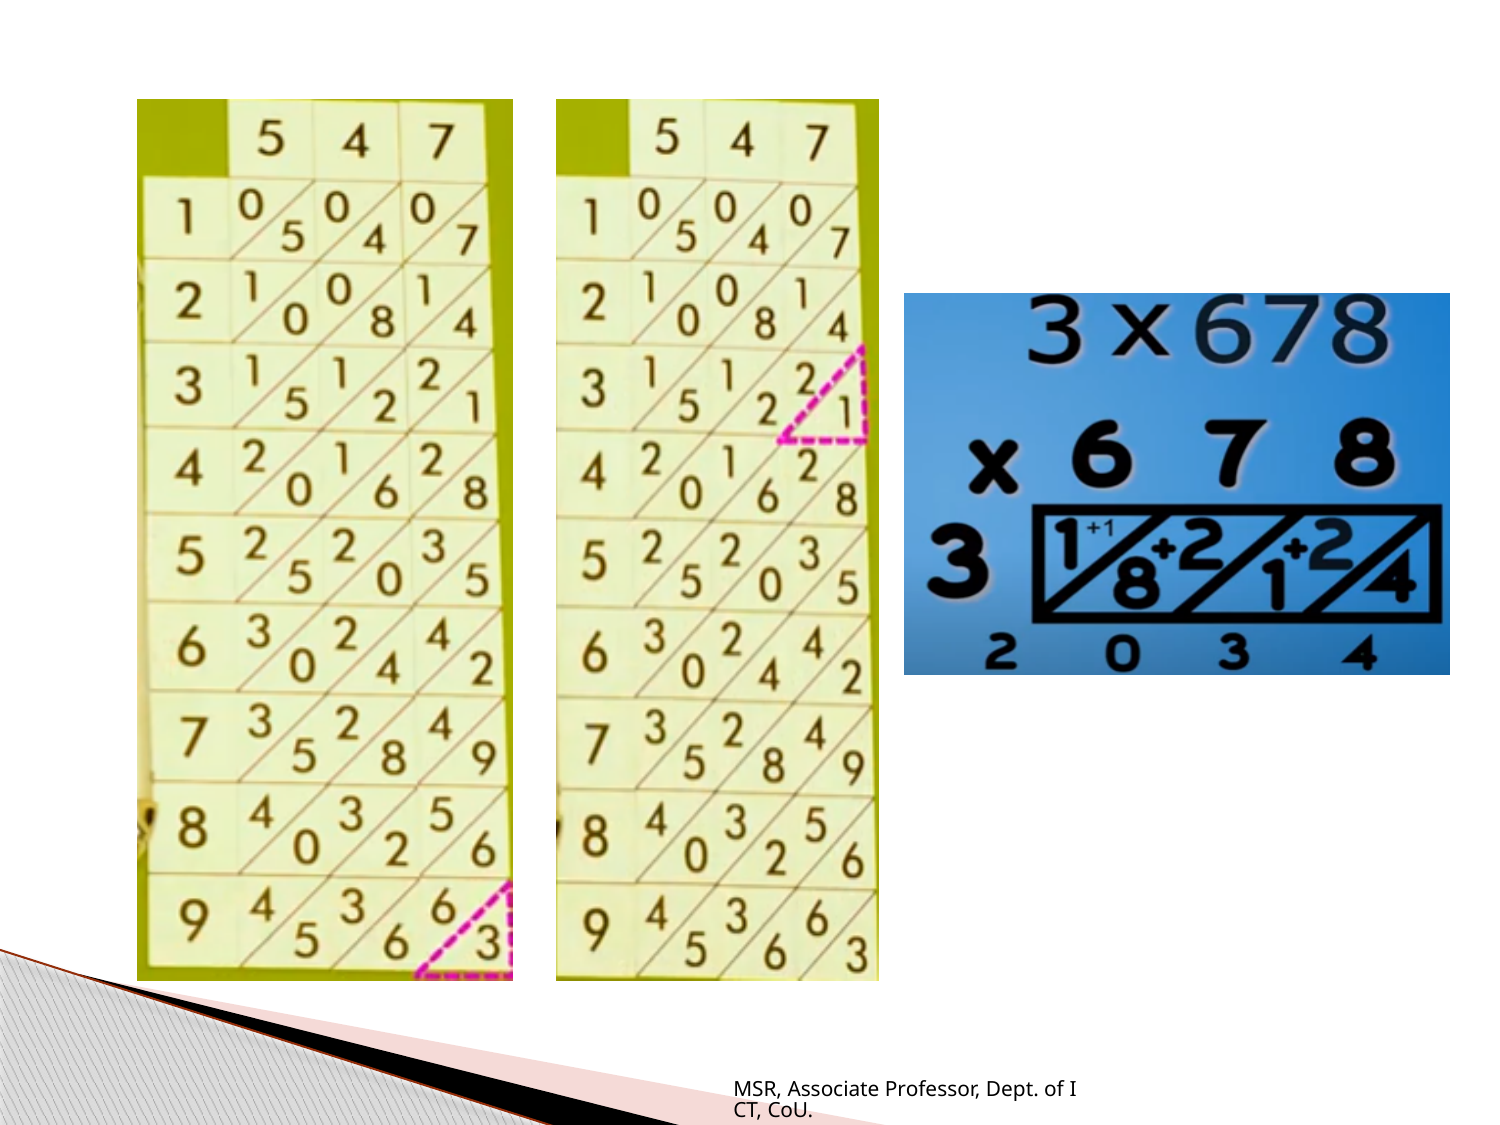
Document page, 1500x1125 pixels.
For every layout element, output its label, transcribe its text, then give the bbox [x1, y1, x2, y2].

picture [556, 99, 880, 981]
picture [137, 99, 513, 981]
picture [904, 293, 1451, 676]
footer MSR, Associate Professor, Dept. of ICT, CoU. [718, 1051, 1105, 1112]
